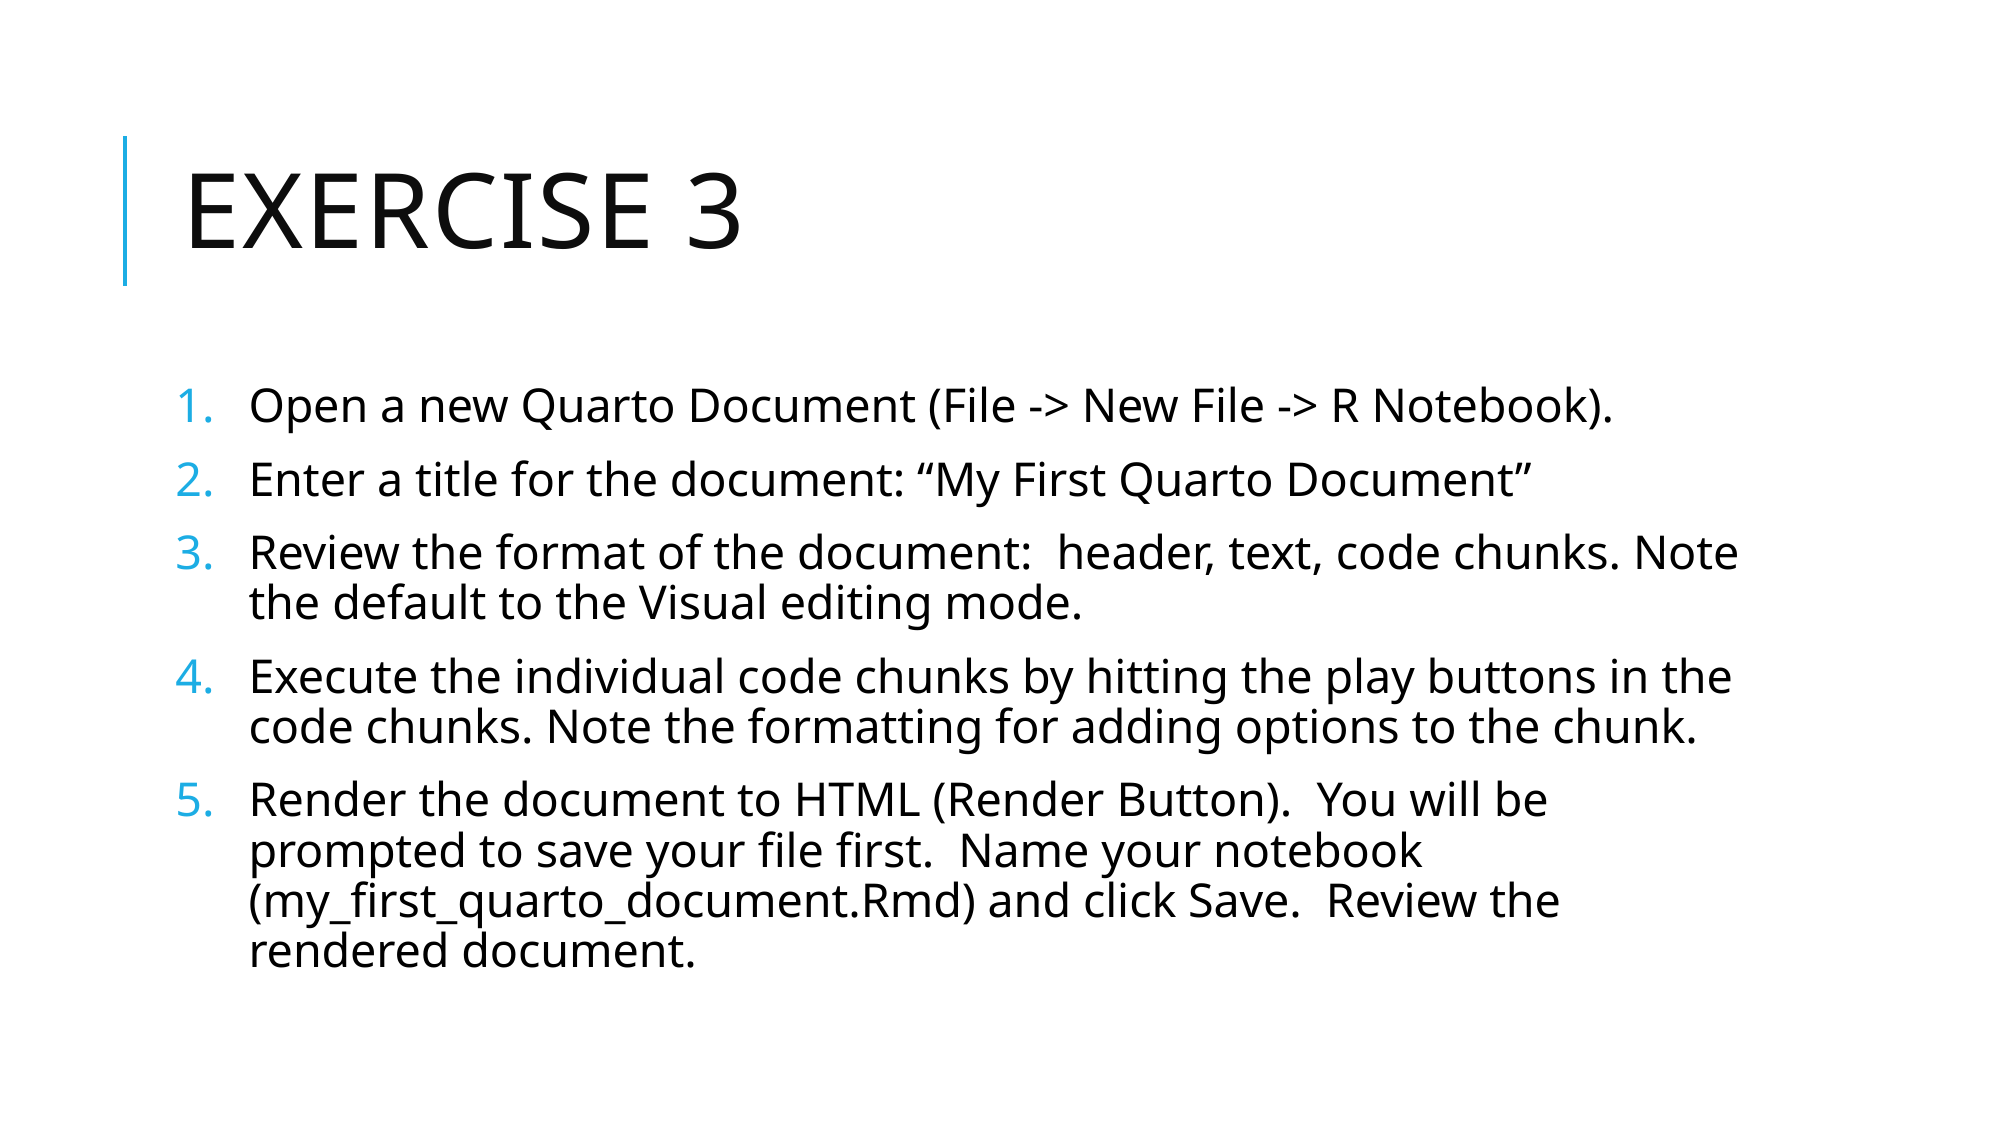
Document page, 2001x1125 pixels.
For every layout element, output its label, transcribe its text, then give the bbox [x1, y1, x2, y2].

title Exercise 3 [168, 96, 1763, 342]
list Open a new Quarto Document (File -> New File -> R Notebook). Enter a title for the document: “My First Quarto Document” Review the format of the document: header, text, code chunks. Note the default to the Visual editing mode. Execute the individual code chunks by hitting the play buttons in the code chunks. Note the formatting for adding options to the chunk. Render the document to HTML (Render Button). You will be prompted to save your file first. Name your notebook (my_first_quarto_document.Rmd) and click Save. Review the rendered document. [168, 375, 1763, 1035]
